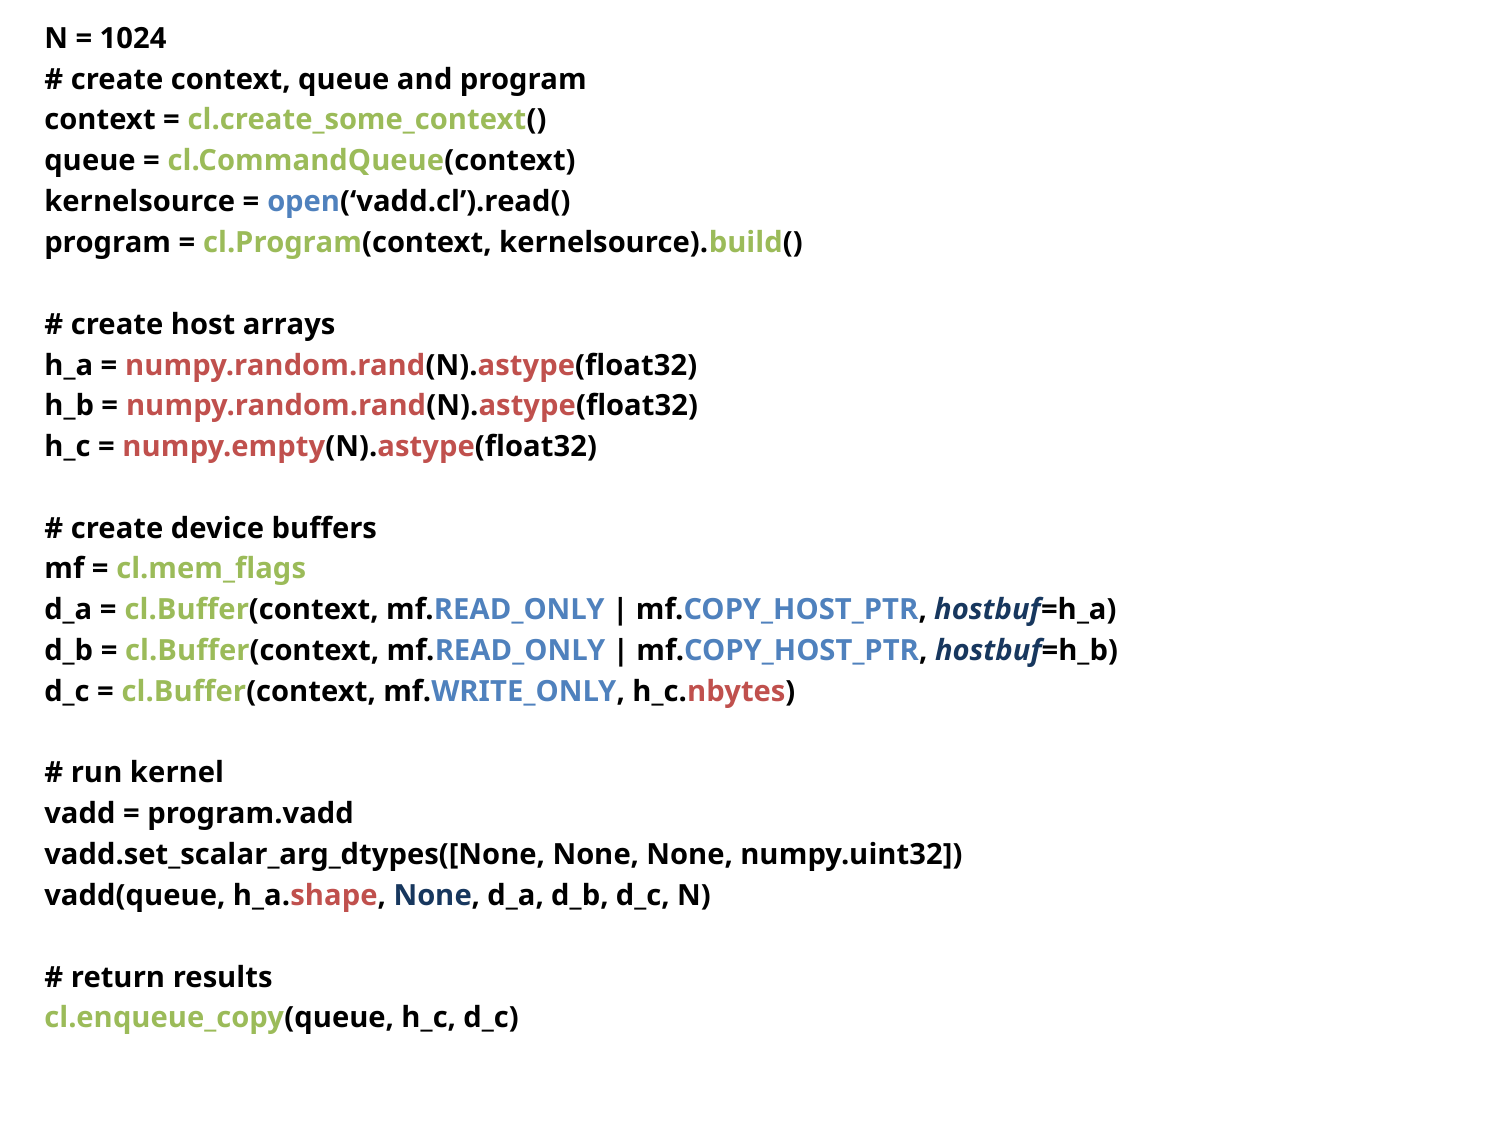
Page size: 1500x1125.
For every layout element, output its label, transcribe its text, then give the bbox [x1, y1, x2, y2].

list N = 1024 # create context, queue and program context = cl.create_some_context() queue = cl.CommandQueue(context) kernelsource = open(‘vadd.cl’).read() program = cl.Program(context, kernelsource).build() # create host arrays h_a = numpy.random.rand(N).astype(float32) h_b = numpy.random.rand(N).astype(float32) h_c = numpy.empty(N).astype(float32) # create device buffers mf = cl.mem_flags d_a = cl.Buffer(context, mf.READ_ONLY | mf.COPY_HOST_PTR, hostbuf=h_a) d_b = cl.Buffer(context, mf.READ_ONLY | mf.COPY_HOST_PTR, hostbuf=h_b) d_c = cl.Buffer(context, mf.WRITE_ONLY, h_c.nbytes) # run kernel vadd = program.vadd vadd.set_scalar_arg_dtypes([None, None, None, numpy.uint32]) vadd(queue, h_a.shape, None, d_a, d_b, d_c, N) # return results cl.enqueue_copy(queue, h_c, d_c) [29, 11, 1459, 1125]
